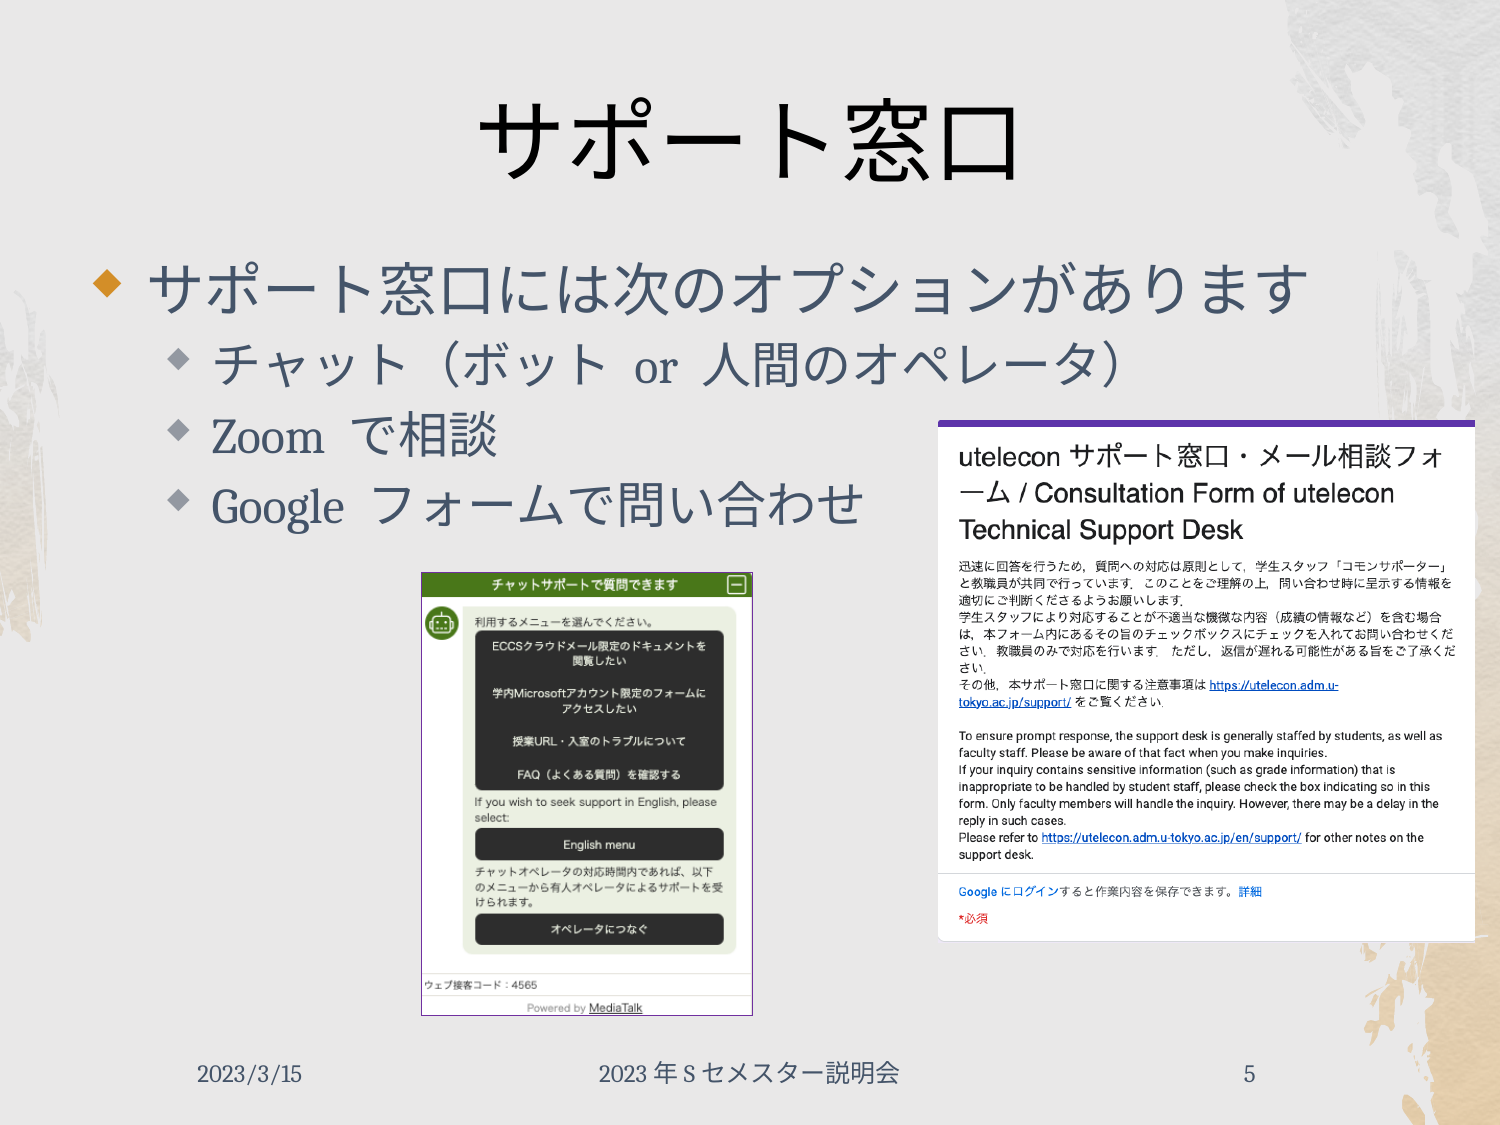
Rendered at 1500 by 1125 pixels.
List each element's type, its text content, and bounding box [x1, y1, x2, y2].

footer 2023年Sセメスター説明会 [512, 1042, 988, 1103]
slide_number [75, 1042, 425, 1103]
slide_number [929, 412, 1425, 952]
slide_number 5 [1074, 1042, 1425, 1103]
list サポート窓口には次のオプションがあります チャット（ボット or 人間のオペレータ） Zoom で相談 Google フォームで問い合わせ [75, 246, 1425, 989]
picture [421, 572, 753, 1016]
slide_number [411, 563, 764, 989]
picture [938, 420, 1475, 943]
title サポート窓口 [75, 45, 1425, 233]
